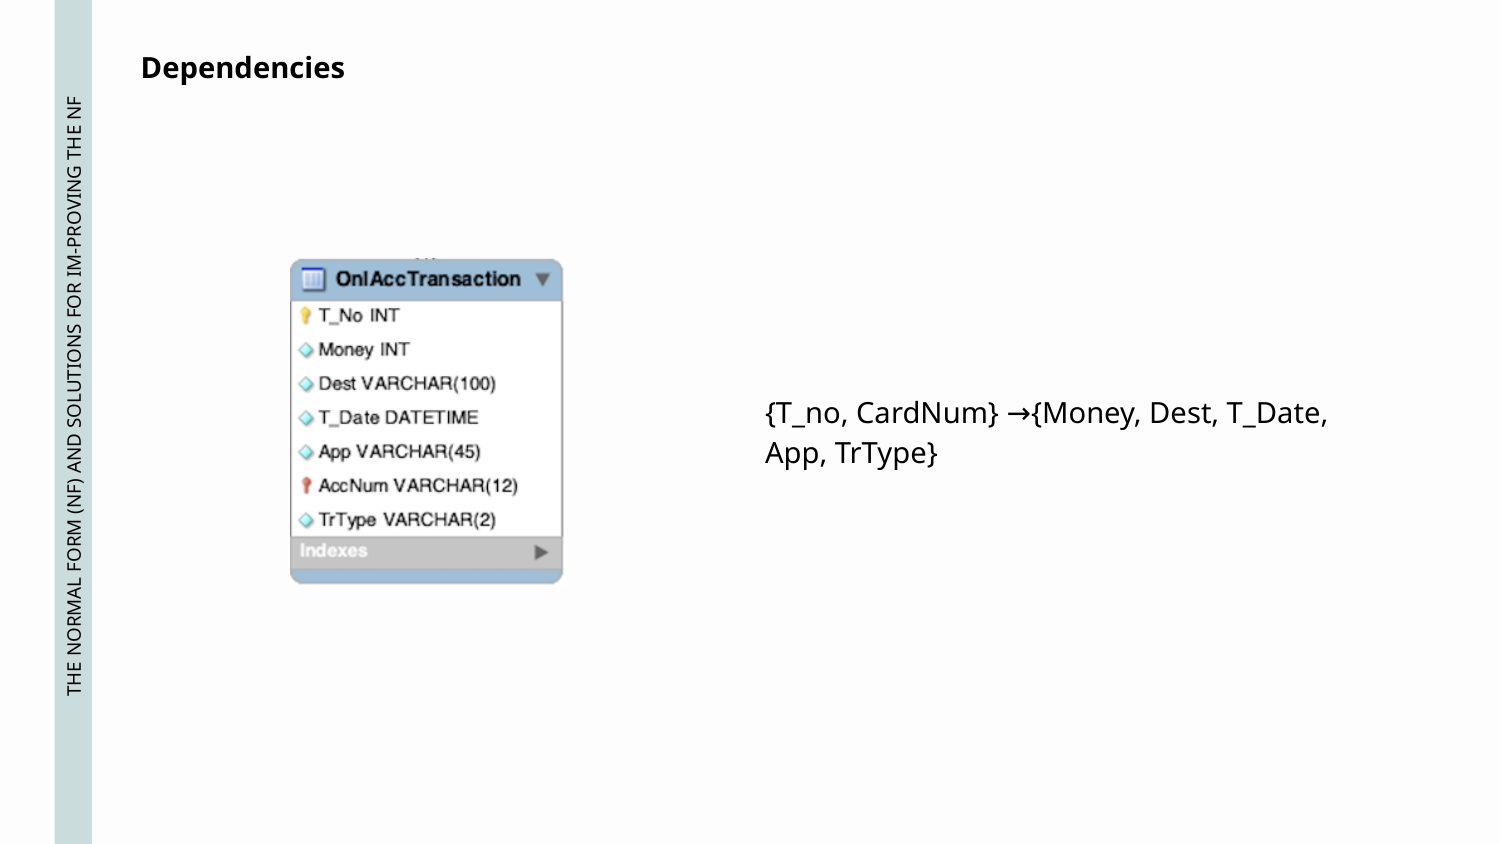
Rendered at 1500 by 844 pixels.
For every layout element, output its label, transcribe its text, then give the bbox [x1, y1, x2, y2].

text_box Dependencies [125, 29, 566, 107]
picture [289, 258, 567, 585]
subtitle {T_no, CardNum} →{Money, Dest, T_Date, App, TrType} [750, 373, 1413, 470]
title THE NORMAL FORM (NF) AND SOLUTIONS FOR IM-PROVING THE NF [56, 81, 91, 788]
